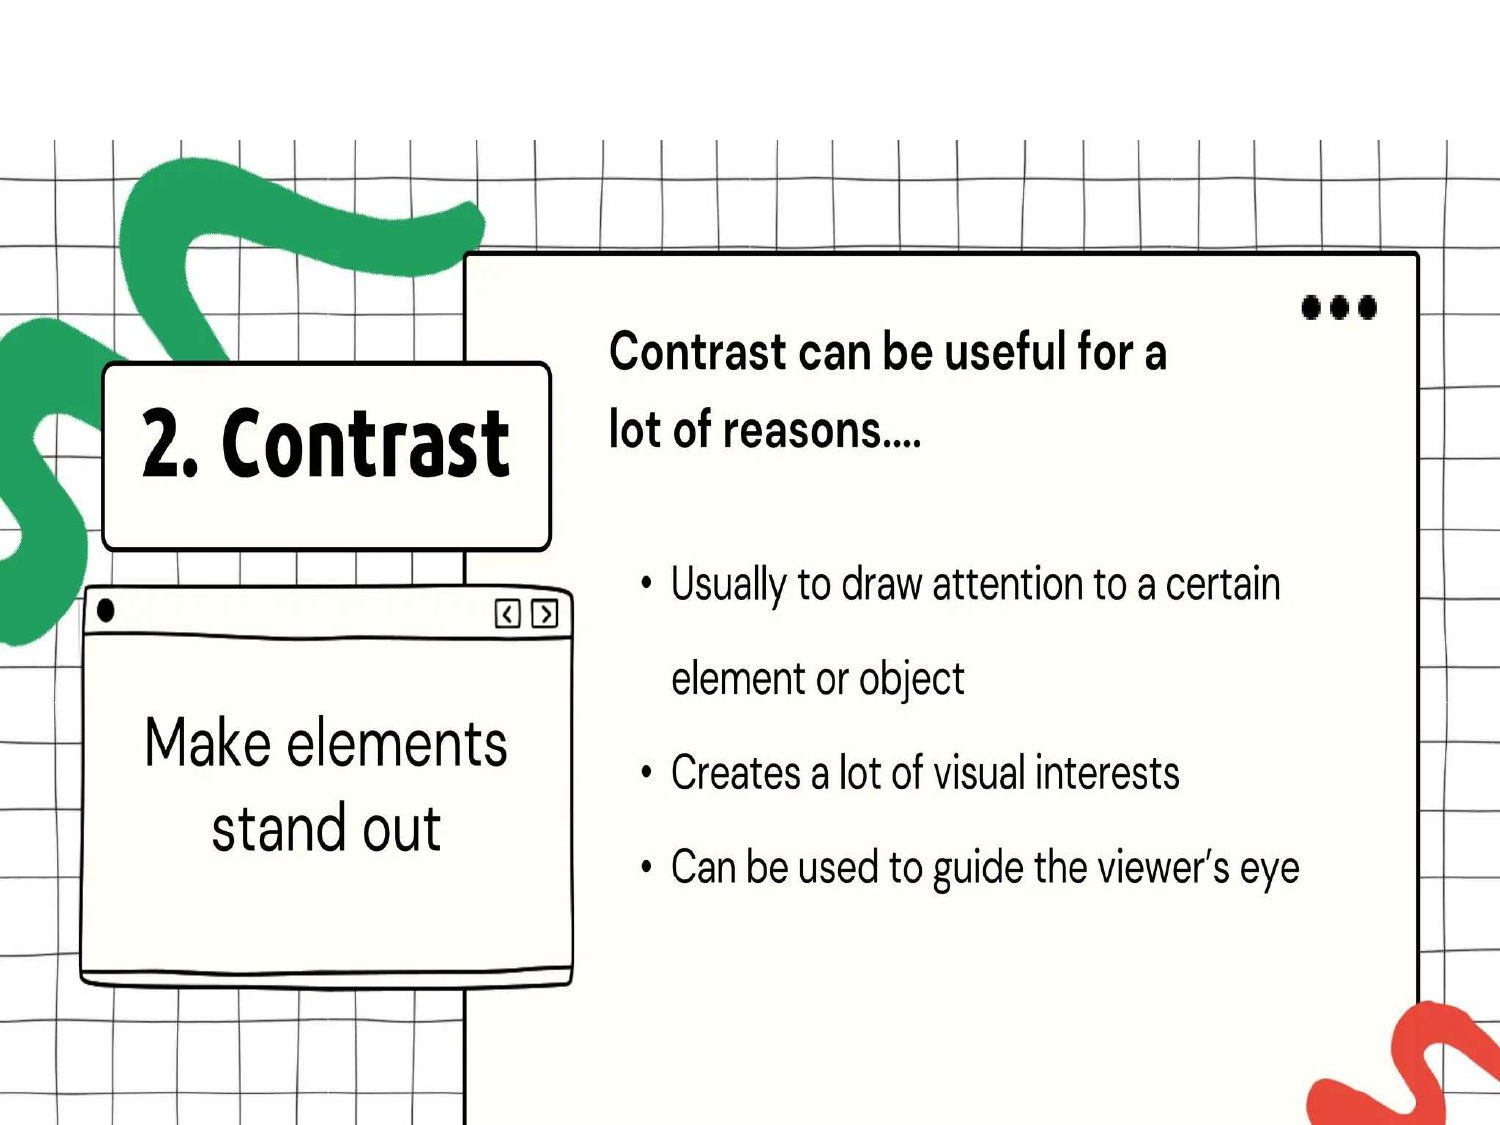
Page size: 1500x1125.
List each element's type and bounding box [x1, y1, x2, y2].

picture [0, 140, 1500, 1125]
